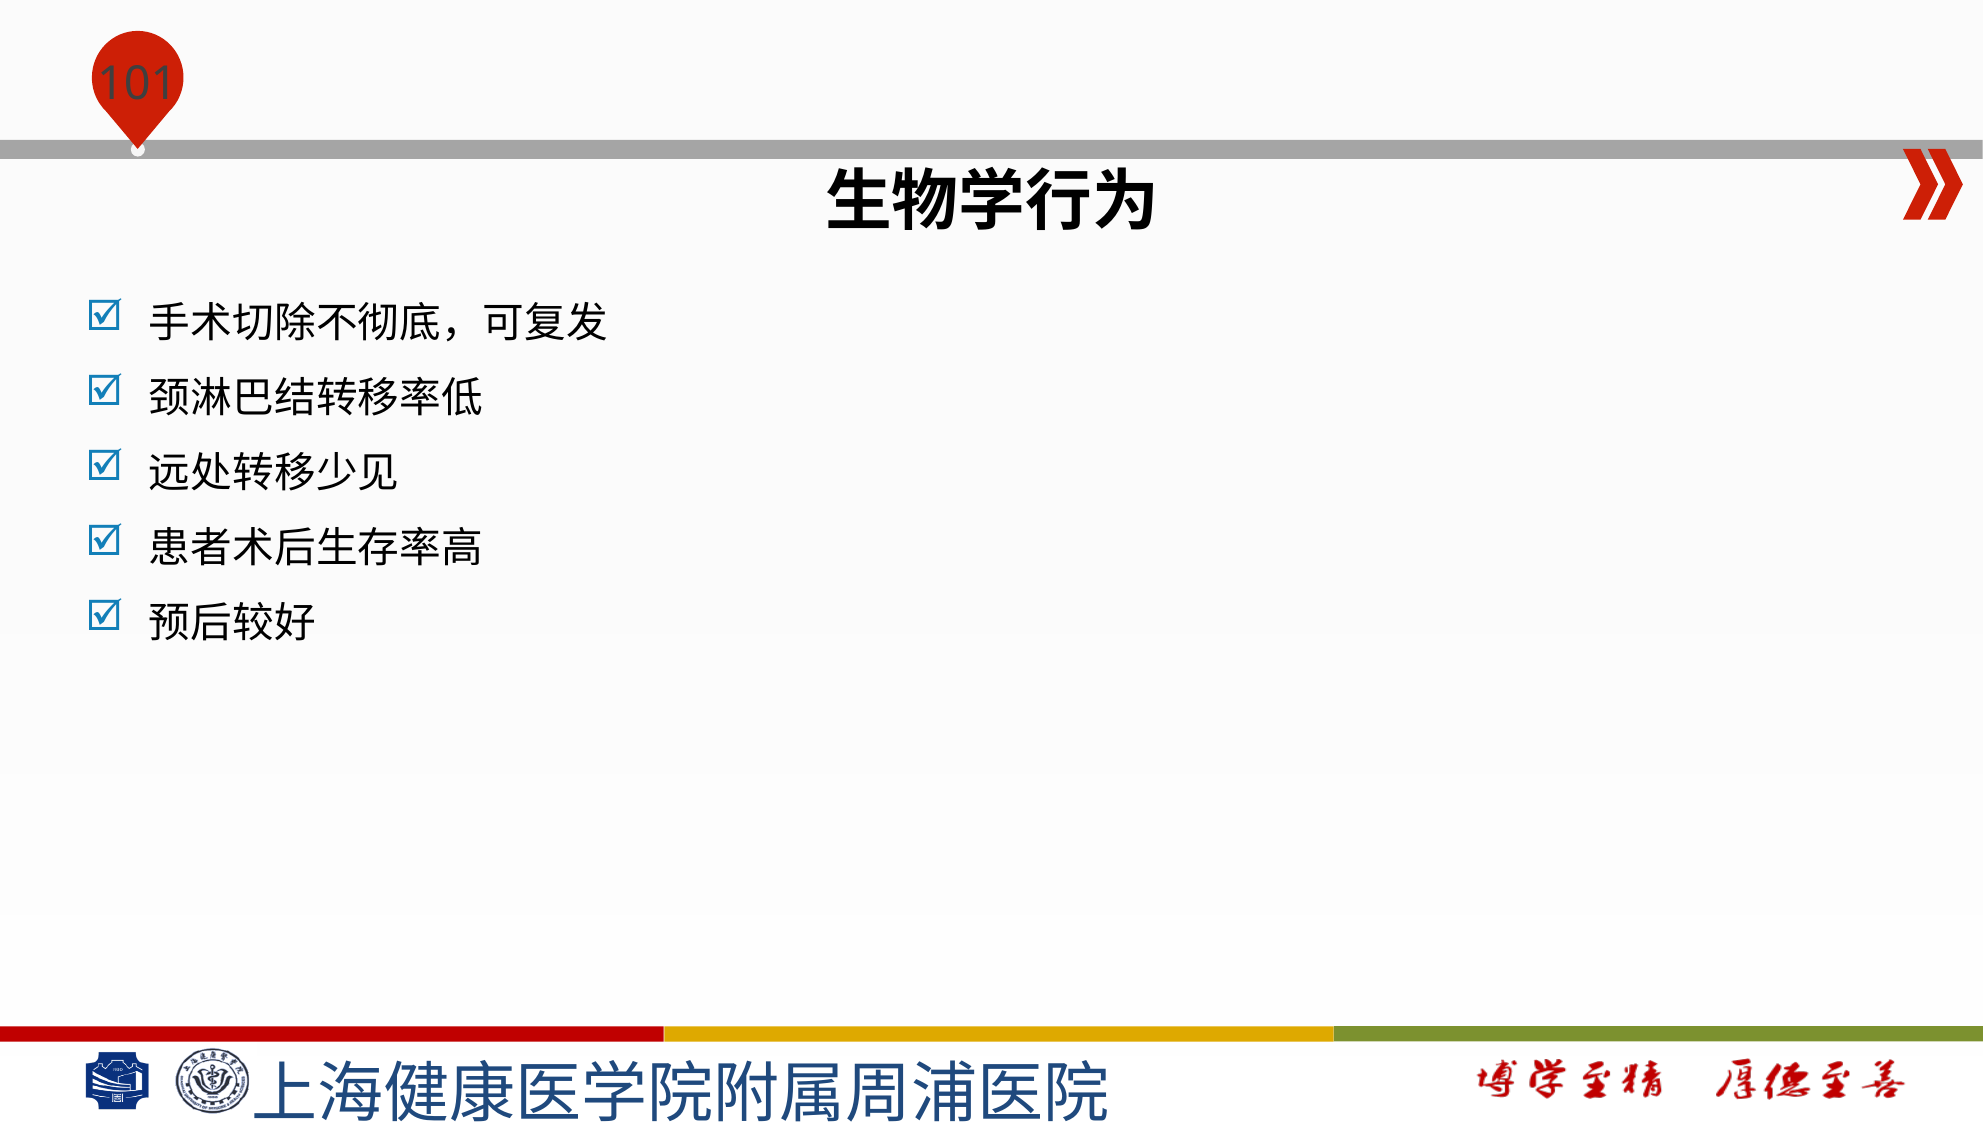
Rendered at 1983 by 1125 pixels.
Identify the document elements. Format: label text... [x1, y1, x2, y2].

picture [70, 1042, 258, 1121]
text_box 手术切除不彻底，可复发 颈淋巴结转移率低 远处转移少见 患者术后生存率高 预后较好 [70, 263, 1914, 653]
picture [1445, 1043, 1939, 1124]
text_box [46, 7, 650, 80]
text_box 生物学行为 [810, 150, 1174, 246]
